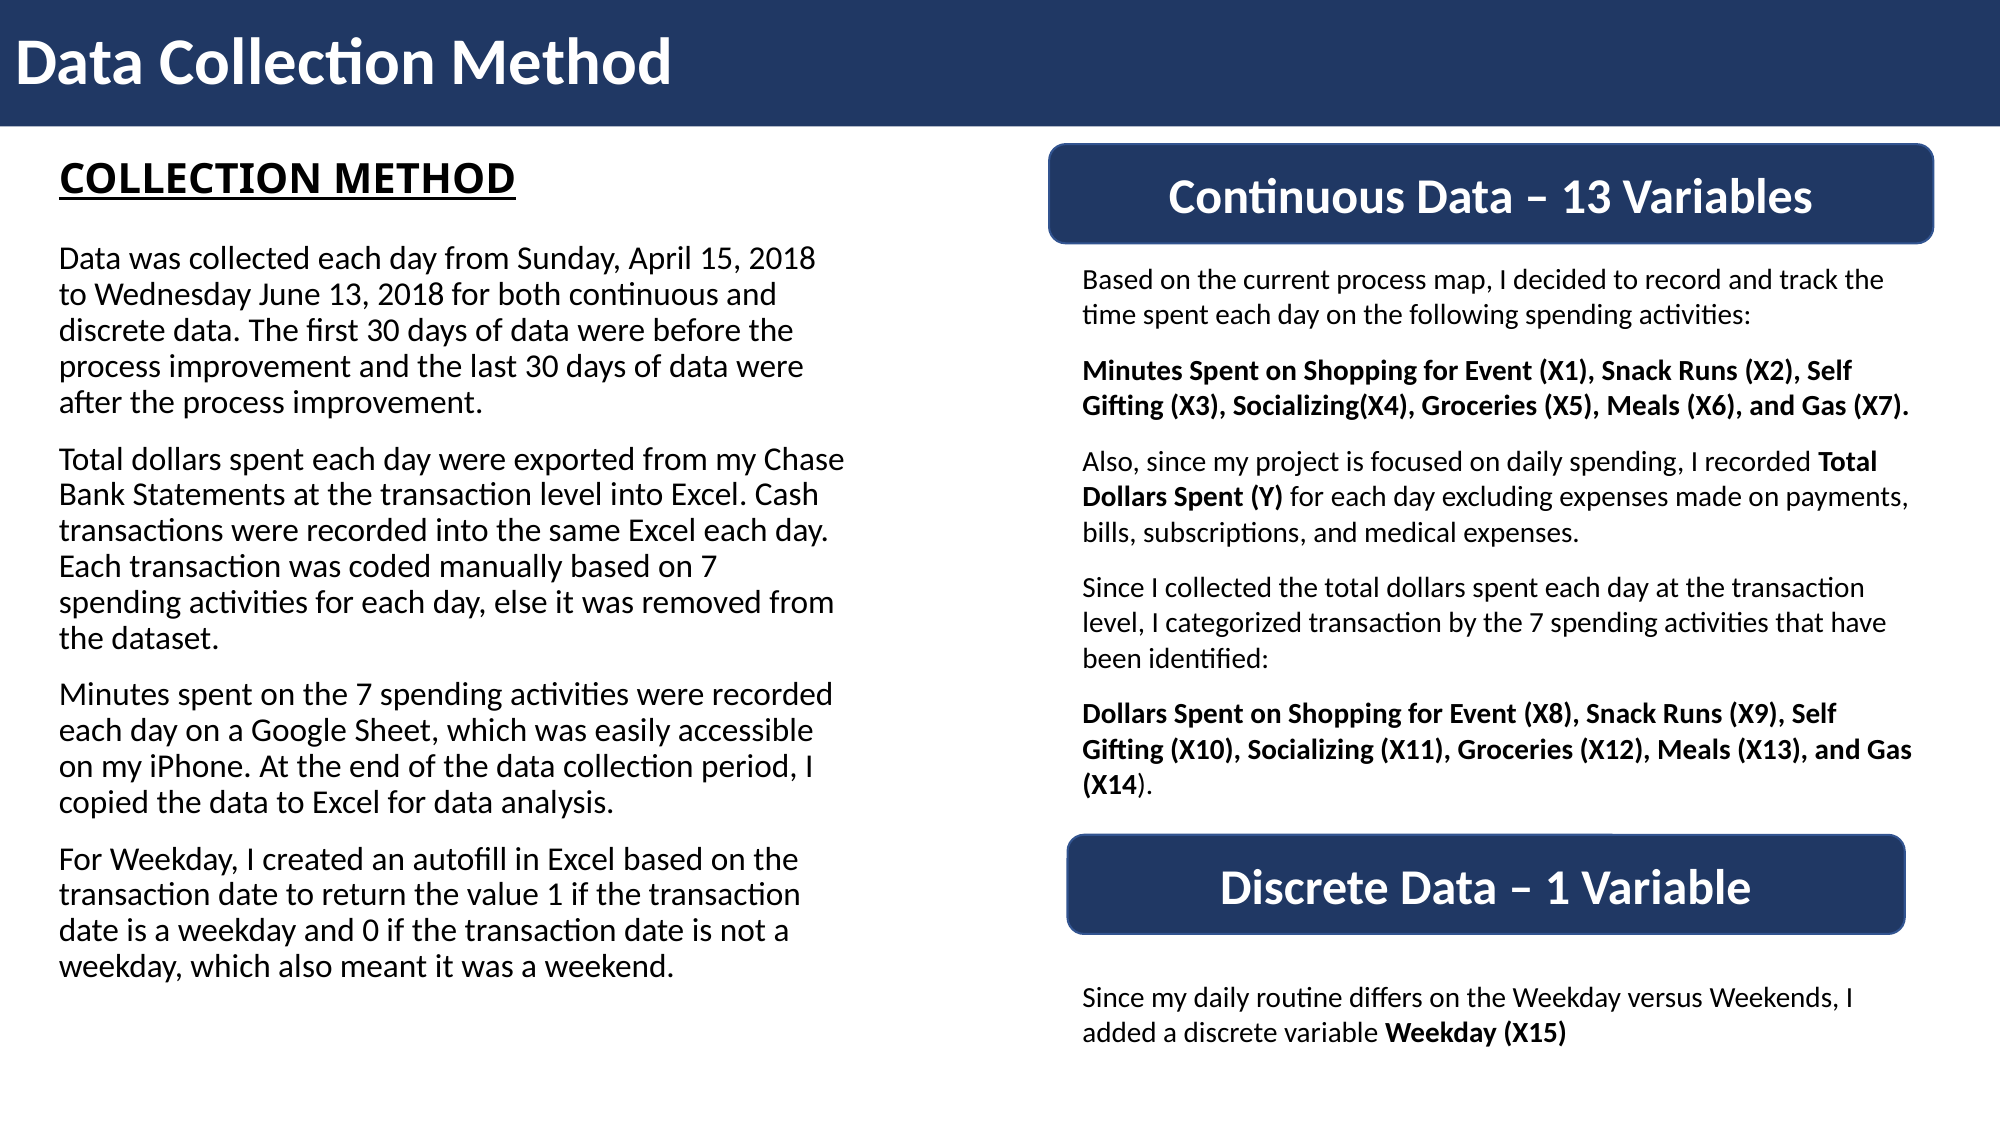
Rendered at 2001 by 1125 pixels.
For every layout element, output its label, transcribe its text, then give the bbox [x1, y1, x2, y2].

text_box Continuous Data – 13 Variables [1048, 143, 1935, 245]
text_box Based on the current process map, I decided to record and track the time spent each day on the following spending activities: Minutes Spent on Shopping for Event (X1), Snack Runs (X2), Self Gifting (X3), Socializing(X4), Groceries (X5), Meals (X6), and Gas (X7). Also, since my project is focused on daily spending, I recorded Total Dollars Spent (Y) for each day excluding expenses made on payments, bills, subscriptions, and medical expenses. Since I collected the total dollars spent each day at the transaction level, I categorized transaction by the 7 spending activities that have been identified: Dollars Spent on Shopping for Event (X8), Snack Runs (X9), Self Gifting (X10), Socializing (X11), Groceries (X12), Meals (X13), and Gas (X14). [1067, 253, 1934, 834]
text_box Data Collection Method [0, 0, 2000, 127]
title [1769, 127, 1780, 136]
text_box Data was collected each day from Sunday, April 15, 2018 to Wednesday June 13, 2018 for both continuous and discrete data. The first 30 days of data were before the process improvement and the last 30 days of data were after the process improvement. Total dollars spent each day were exported from my Chase Bank Statements at the transaction level into Excel. Cash transactions were recorded into the same Excel each day. Each transaction was coded manually based on 7 spending activities for each day, else it was removed from the dataset. Minutes spent on the 7 spending activities were recorded each day on a Google Sheet, which was easily accessible on my iPhone. At the end of the data collection period, I copied the data to Excel for data analysis. For Weekday, I created an autofill in Excel based on the transaction date to return the value 1 if the transaction date is a weekday and 0 if the transaction date is not a weekday, which also meant it was a weekend. [43, 233, 863, 1046]
text_box Since my daily routine differs on the Weekday versus Weekends, I added a discrete variable Weekday (X15) [1067, 971, 1934, 1125]
text_box Discrete Data – 1 Variable [1066, 834, 1906, 935]
text_box COLLECTION METHOD [43, 126, 1769, 234]
